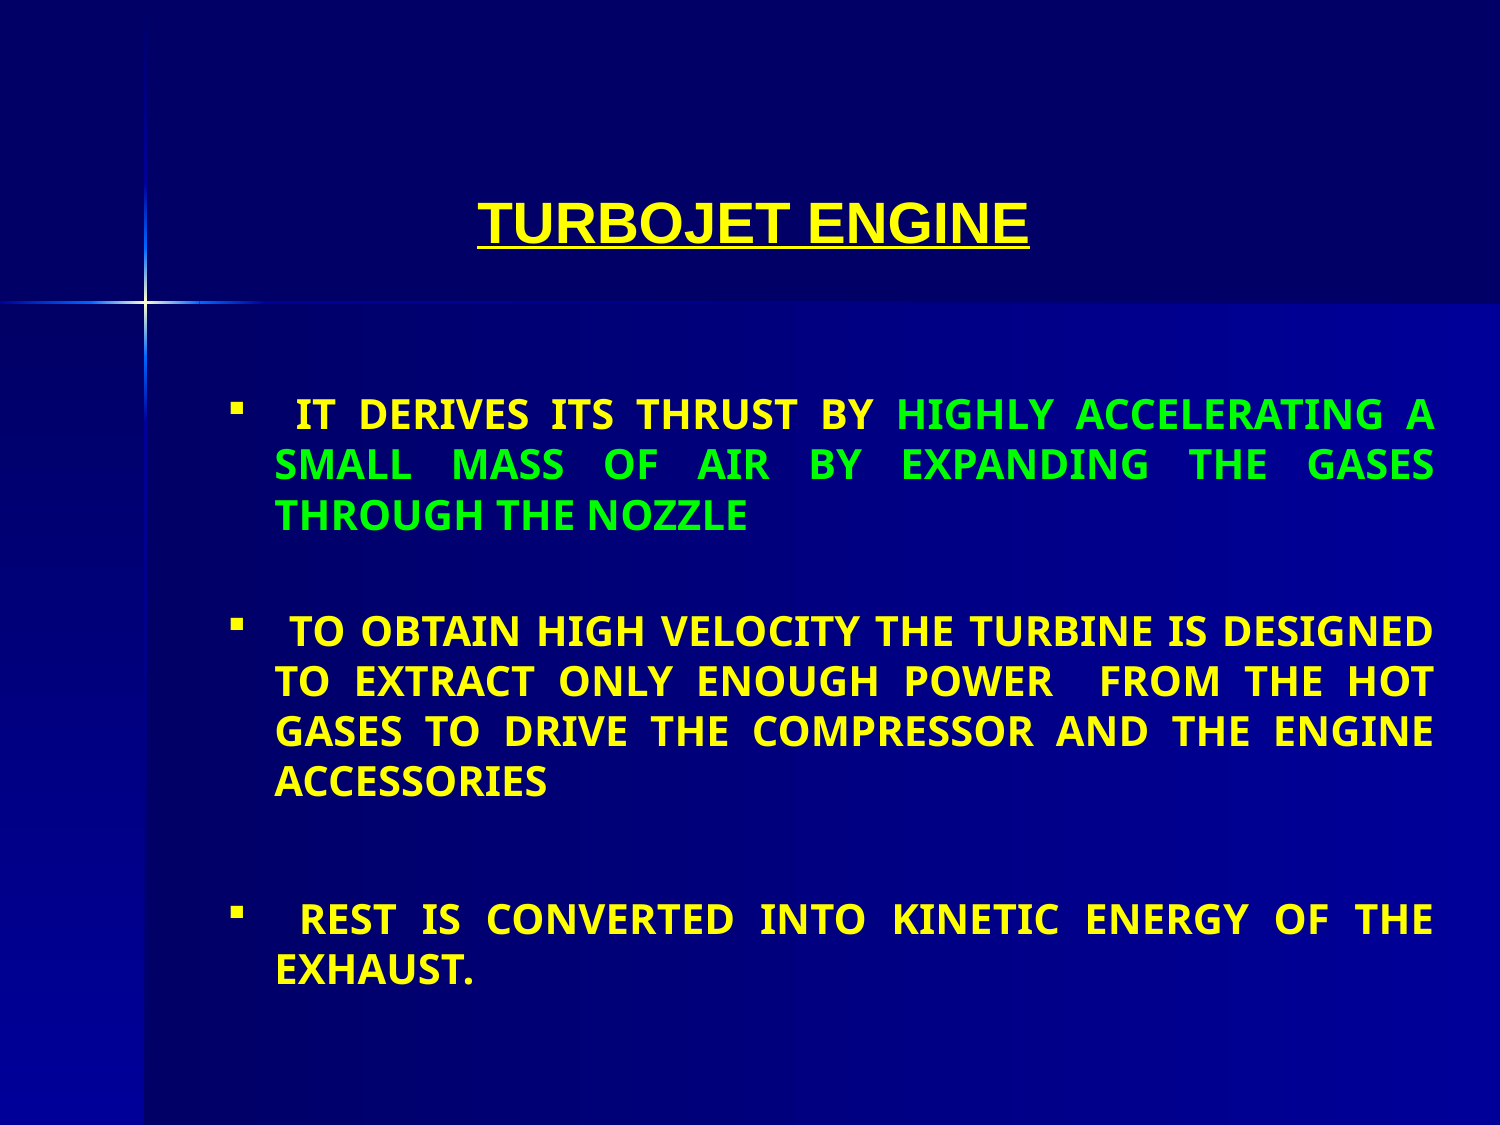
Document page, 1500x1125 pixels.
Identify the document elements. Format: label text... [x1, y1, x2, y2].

text_box TURBOJET ENGINE [462, 177, 1125, 263]
list IT DERIVES ITS THRUST BY HIGHLY ACCELERATING A SMALL MASS OF AIR BY EXPANDING THE GASES THROUGH THE NOZZLE TO OBTAIN HIGH VELOCITY THE TURBINE IS DESIGNED TO EXTRACT ONLY ENOUGH POWER FROM THE HOT GASES TO DRIVE THE COMPRESSOR AND THE ENGINE ACCESSORIES REST IS CONVERTED INTO KINETIC ENERGY OF THE EXHAUST. [137, 312, 1451, 1051]
